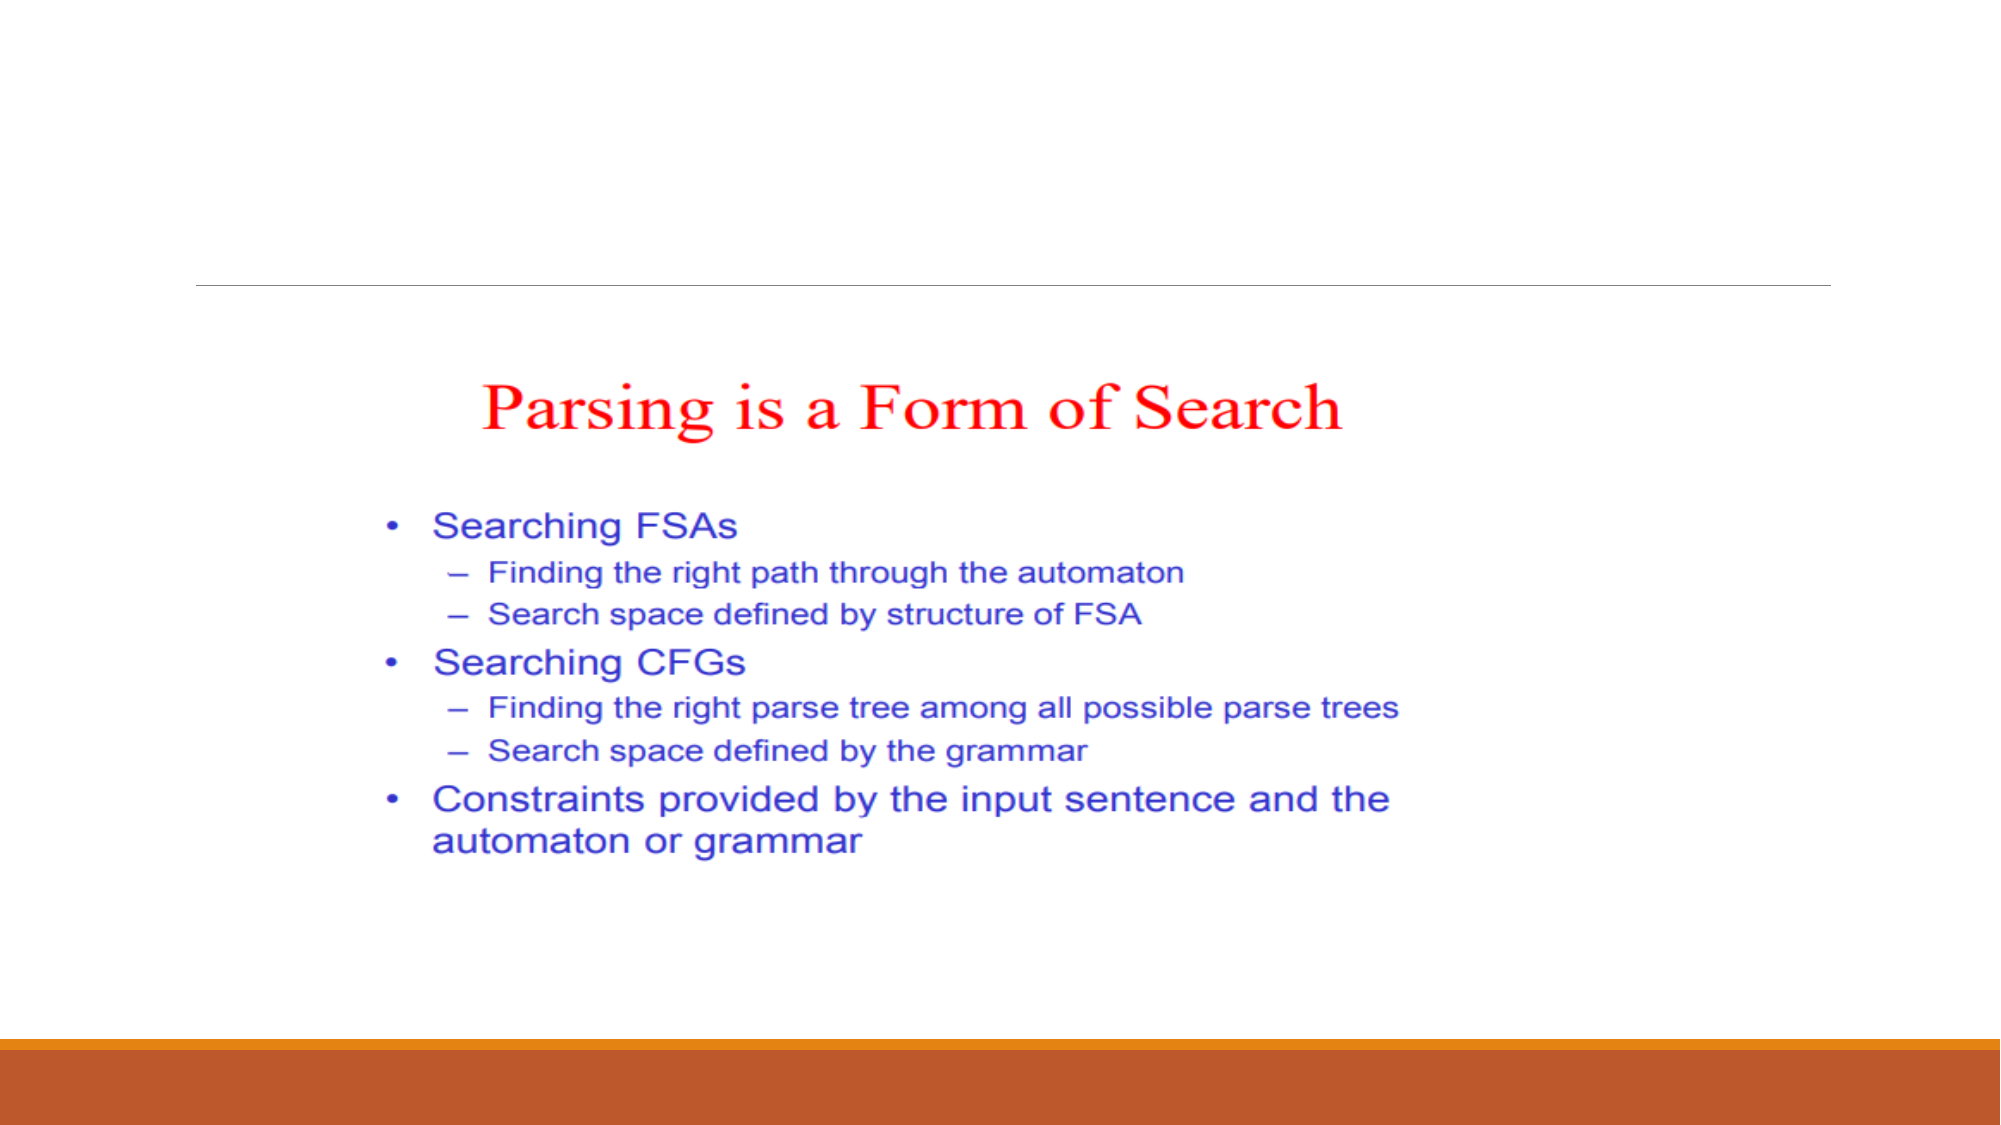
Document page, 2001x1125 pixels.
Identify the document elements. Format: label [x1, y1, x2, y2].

list [352, 363, 1511, 982]
